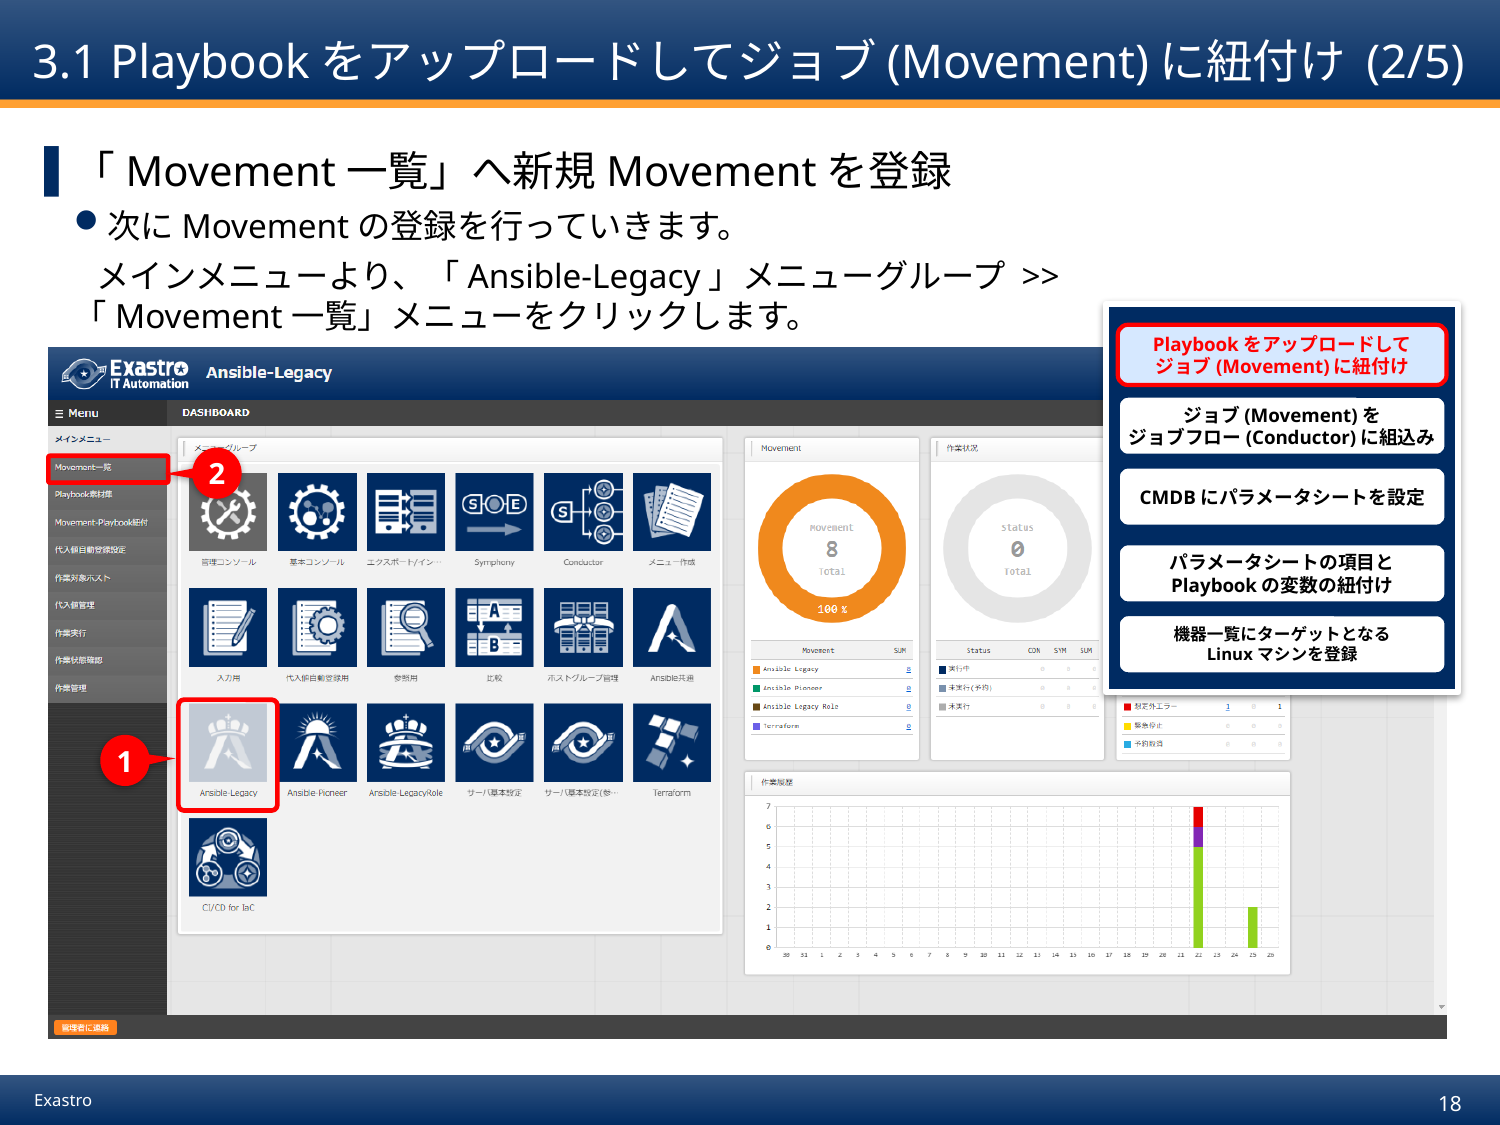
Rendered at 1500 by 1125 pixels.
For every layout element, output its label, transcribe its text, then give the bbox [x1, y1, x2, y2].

title 3.1 Playbookをアップロードしてジョブ(Movement)に紐付け (2/5) [17, 18, 1495, 96]
list 「Movement一覧」へ新規Movementを登録 次にMovementの登録を行っていきます。 メインメニューより、「Ansible-Legacy」メニューグループ >> 「Movement一覧」メニューをクリックします。 [29, 137, 1500, 1059]
picture [48, 347, 1447, 1039]
picture [0, 0, 1500, 1125]
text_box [1105, 303, 1459, 693]
